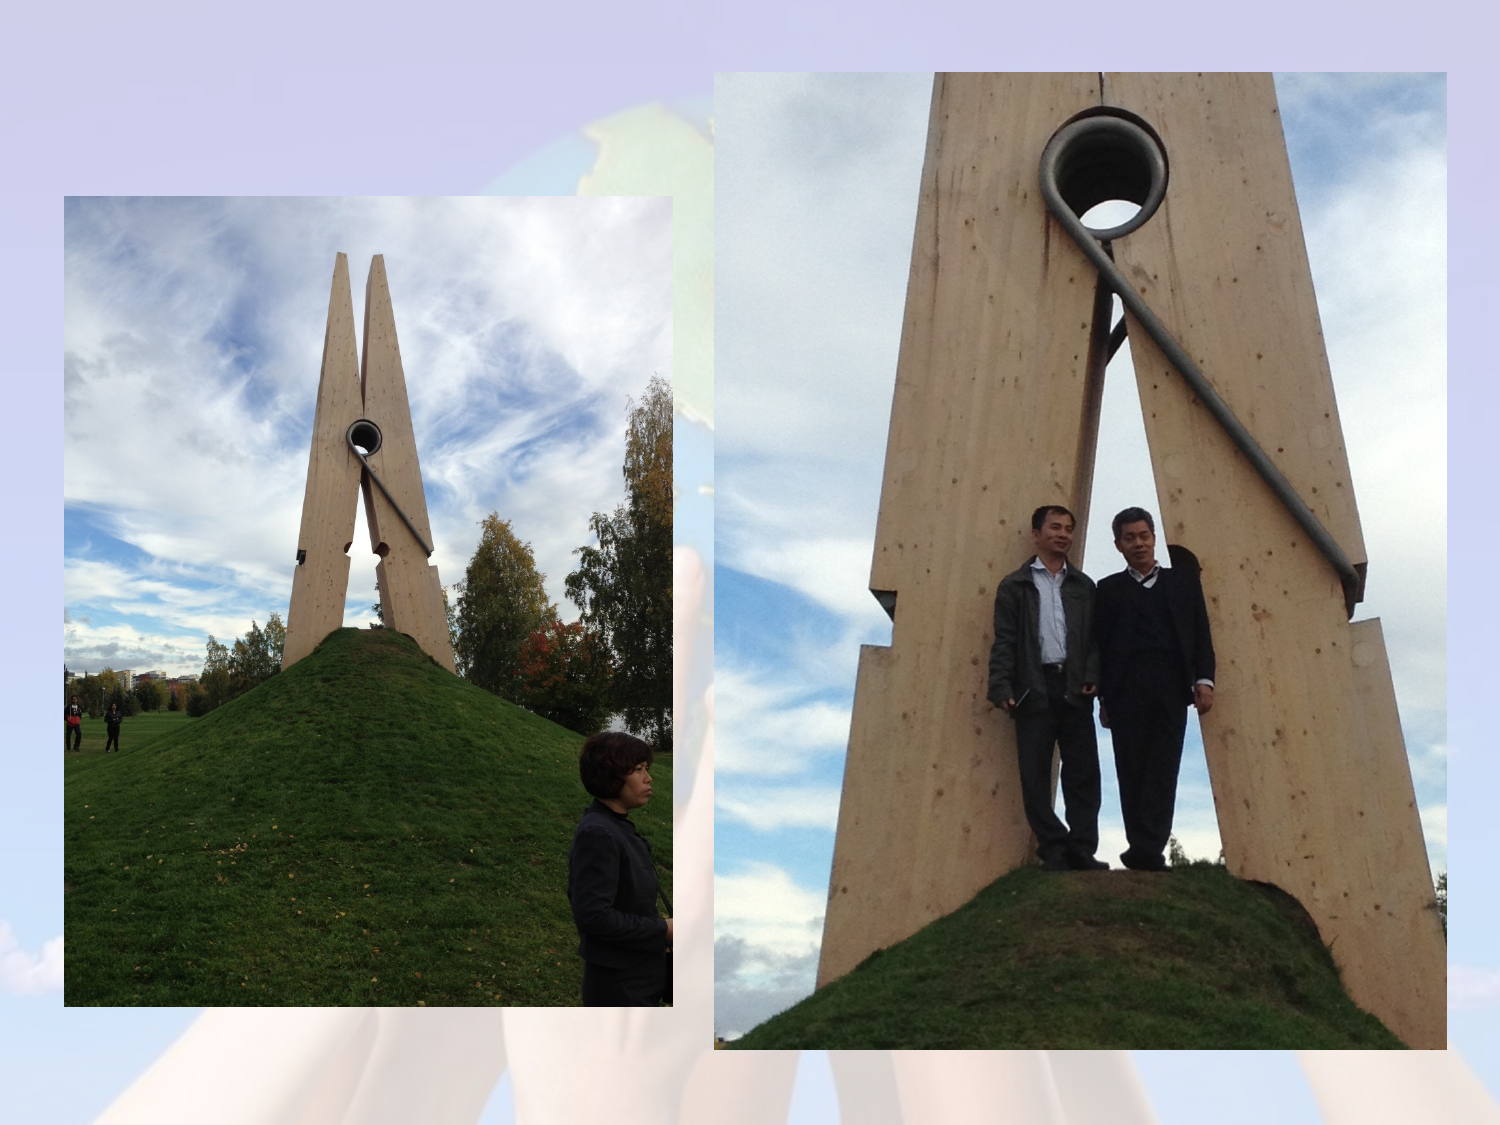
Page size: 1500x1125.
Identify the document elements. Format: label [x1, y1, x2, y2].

picture [64, 196, 673, 1008]
picture [714, 72, 1448, 1050]
